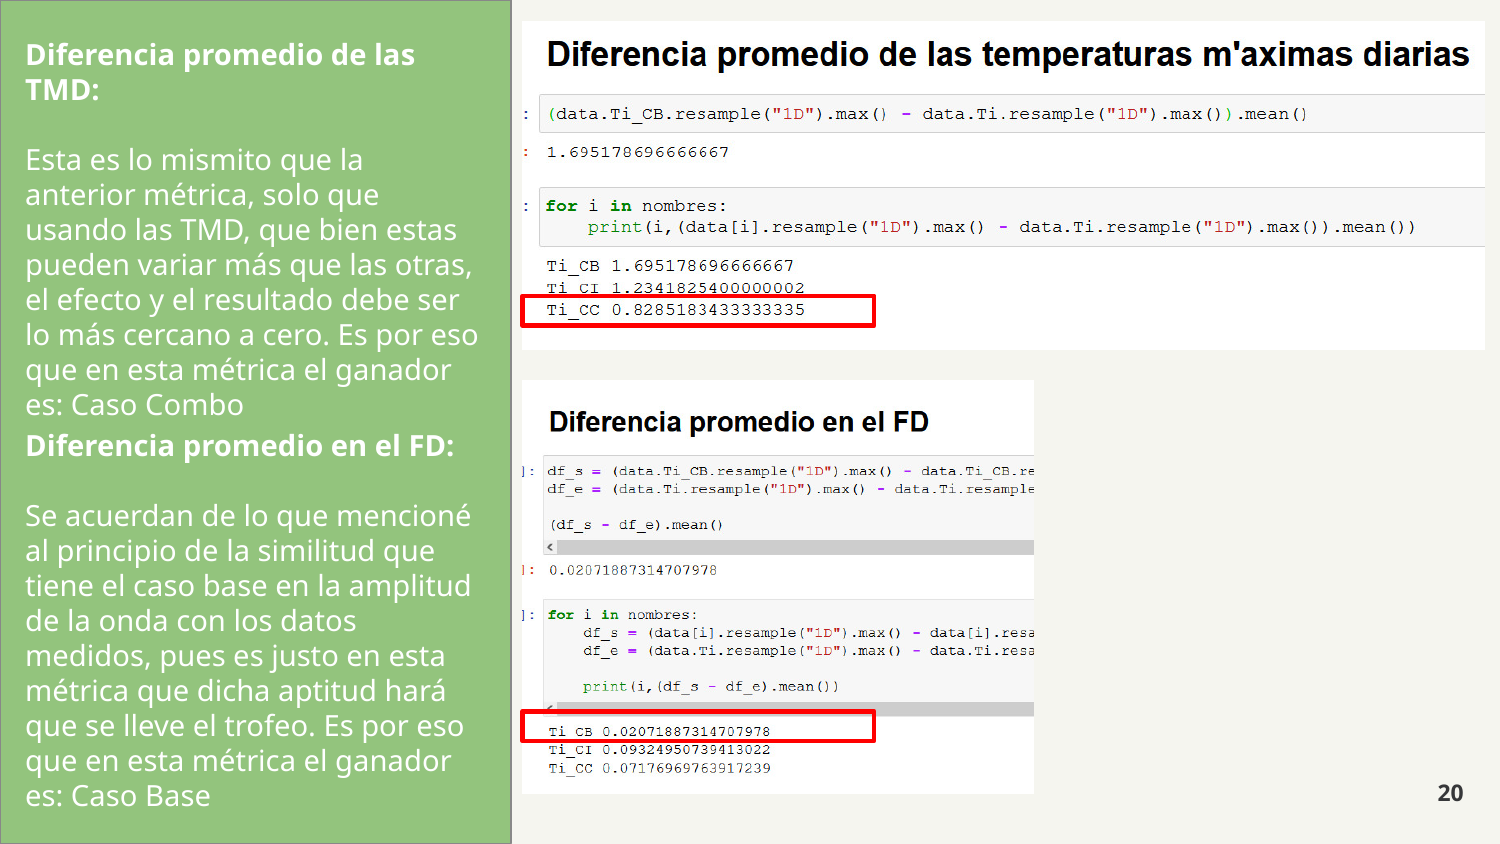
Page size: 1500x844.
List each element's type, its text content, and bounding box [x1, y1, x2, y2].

text_box [0, 0, 512, 844]
picture [522, 21, 1486, 351]
slide_number ‹#› [1374, 779, 1464, 809]
picture [522, 380, 1034, 794]
text_box Diferencia promedio en el FD: Se acuerdan de lo que mencioné al principio de la similitud que tiene el caso base en la amplitud de la onda con los datos medidos, pues es justo en esta métrica que dicha aptitud hará que se lleve el trofeo. Es por eso que en esta métrica el ganador es: Caso Base [10, 412, 497, 828]
text_box Diferencia promedio de las TMD: Esta es lo mismito que la anterior métrica, solo que usando las TMD, que bien estas pueden variar más que las otras, el efecto y el resultado debe ser lo más cercano a cero. Es por eso que en esta métrica el ganador es: Caso Combo [10, 21, 497, 412]
